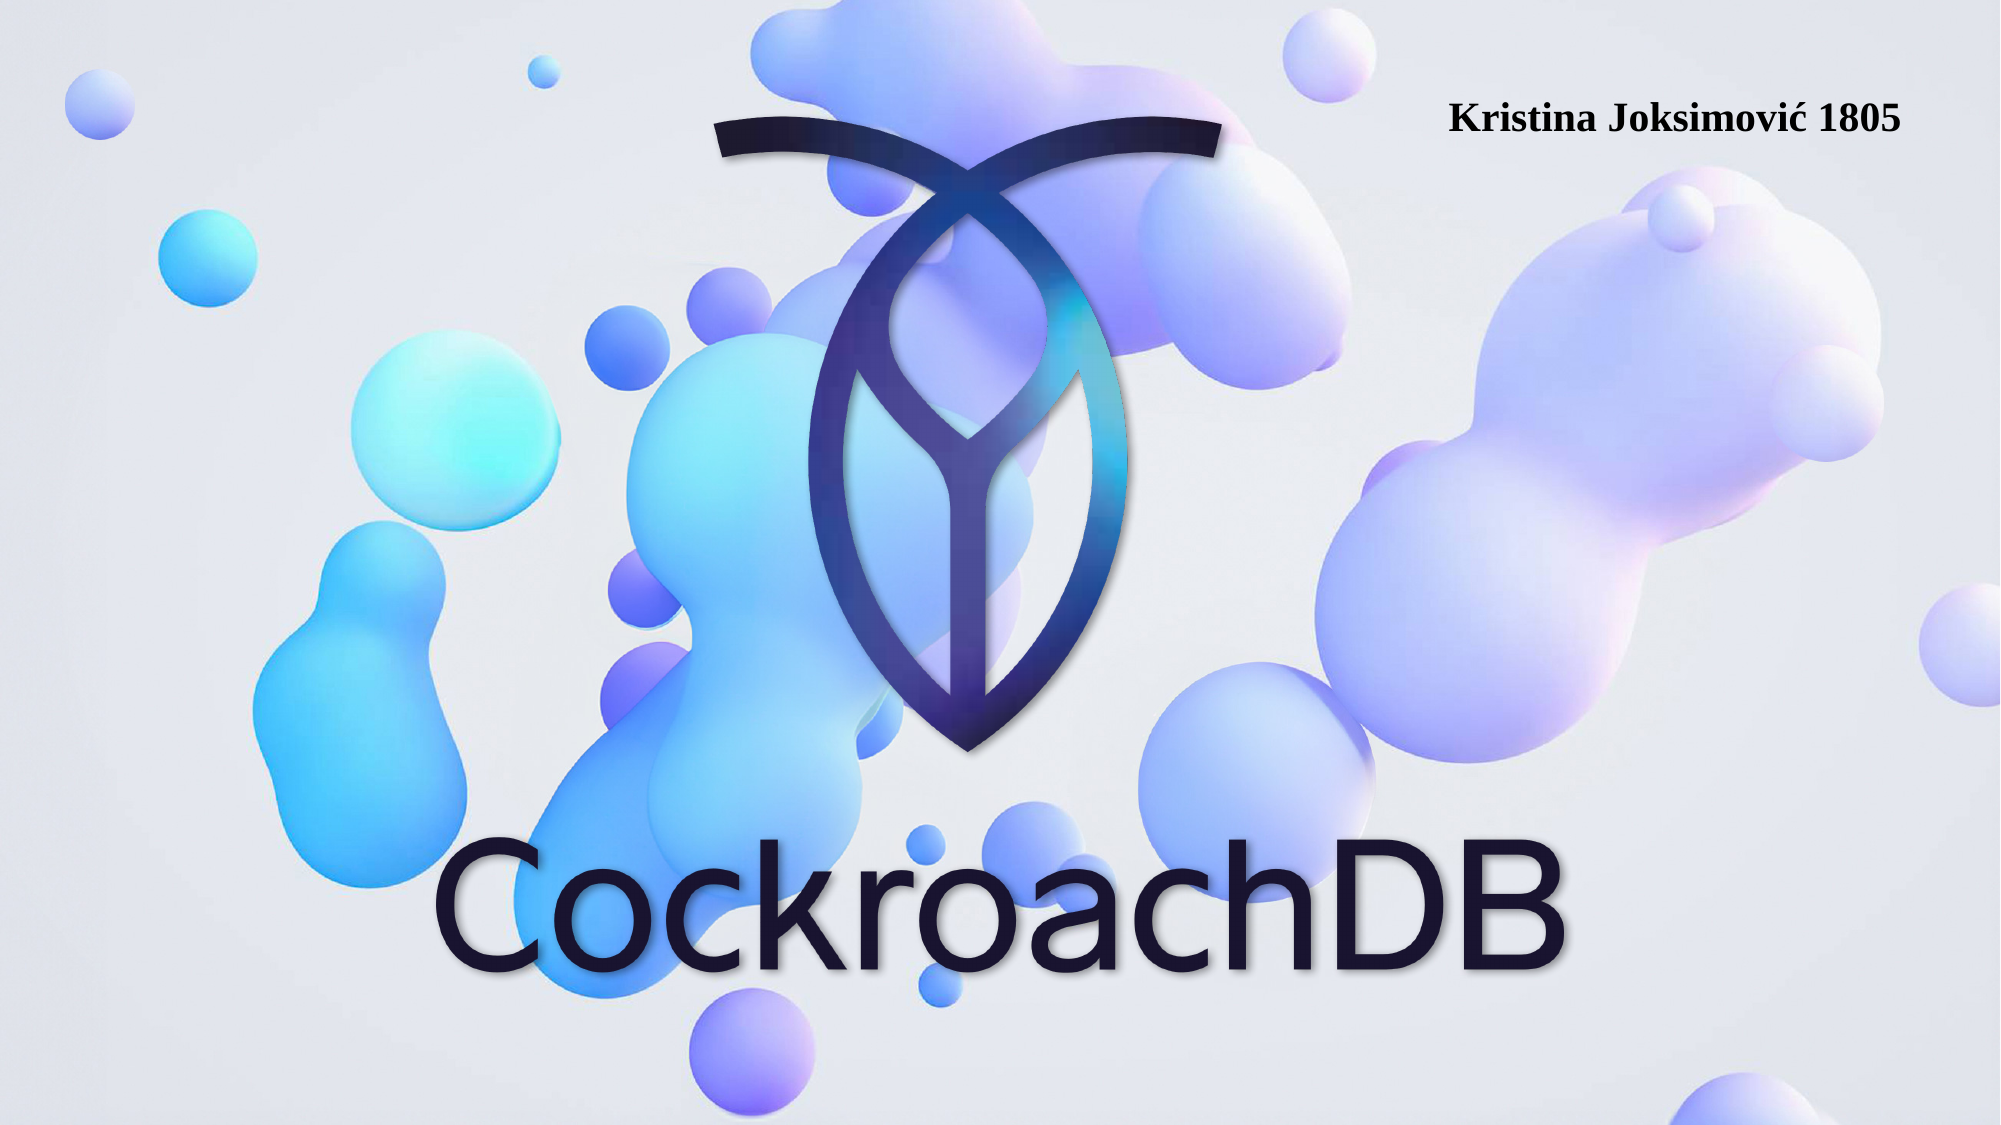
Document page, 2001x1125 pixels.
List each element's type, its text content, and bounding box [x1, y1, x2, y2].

text_box Kristina Joksimović 1805 [1434, 82, 1932, 147]
picture [0, 0, 2001, 1125]
